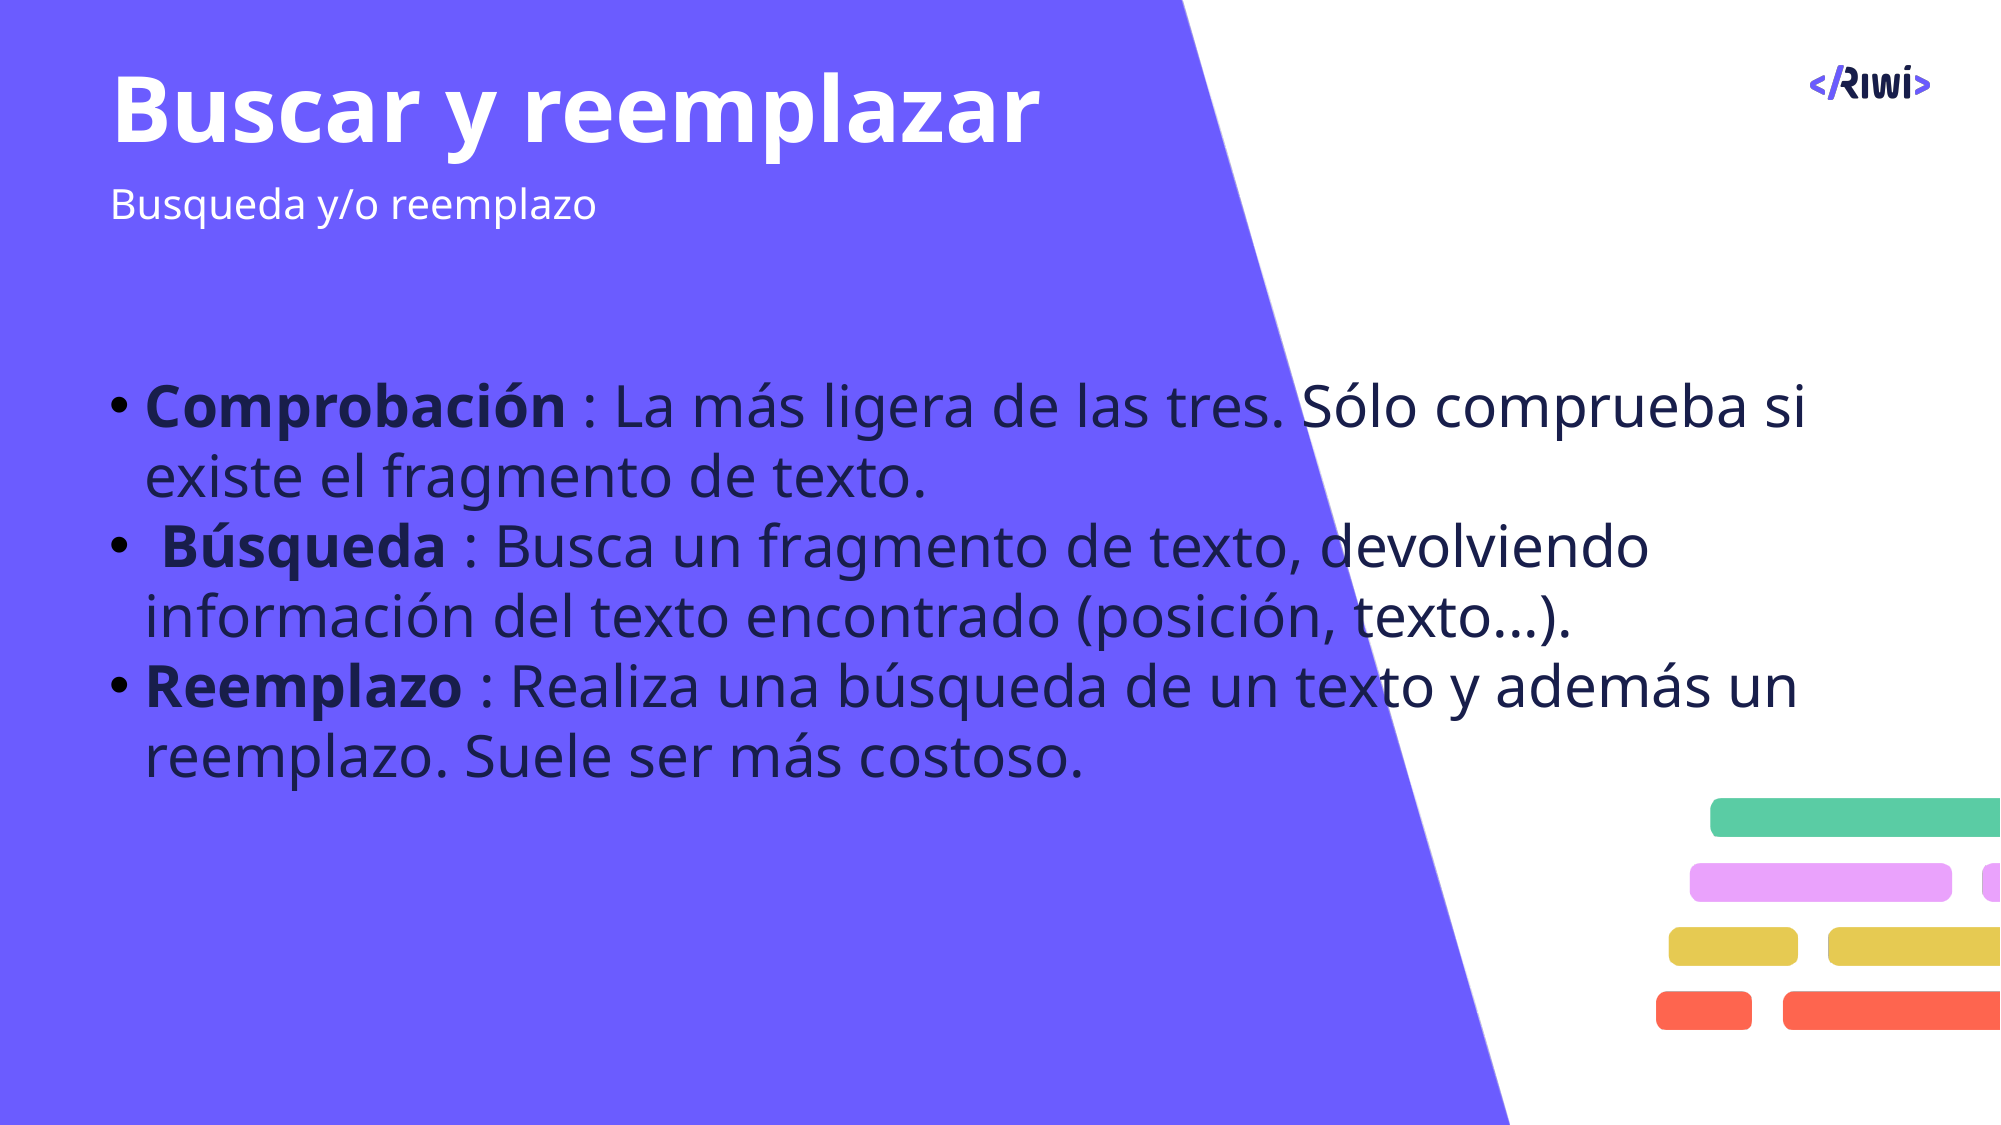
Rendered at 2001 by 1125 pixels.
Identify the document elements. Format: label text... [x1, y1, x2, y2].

picture [1656, 798, 2000, 1031]
picture [1810, 64, 1931, 100]
text_box Comprobación : La más ligera de las tres. Sólo comprueba si existe el fragmento de texto. Búsqueda : Busca un fragmento de texto, devolviendo información del texto encontrado (posición, texto...). Reemplazo : Realiza una búsqueda de un texto y además un reemplazo. Suele ser más costoso. [1515, 361, 1858, 797]
picture [0, 0, 1511, 1125]
